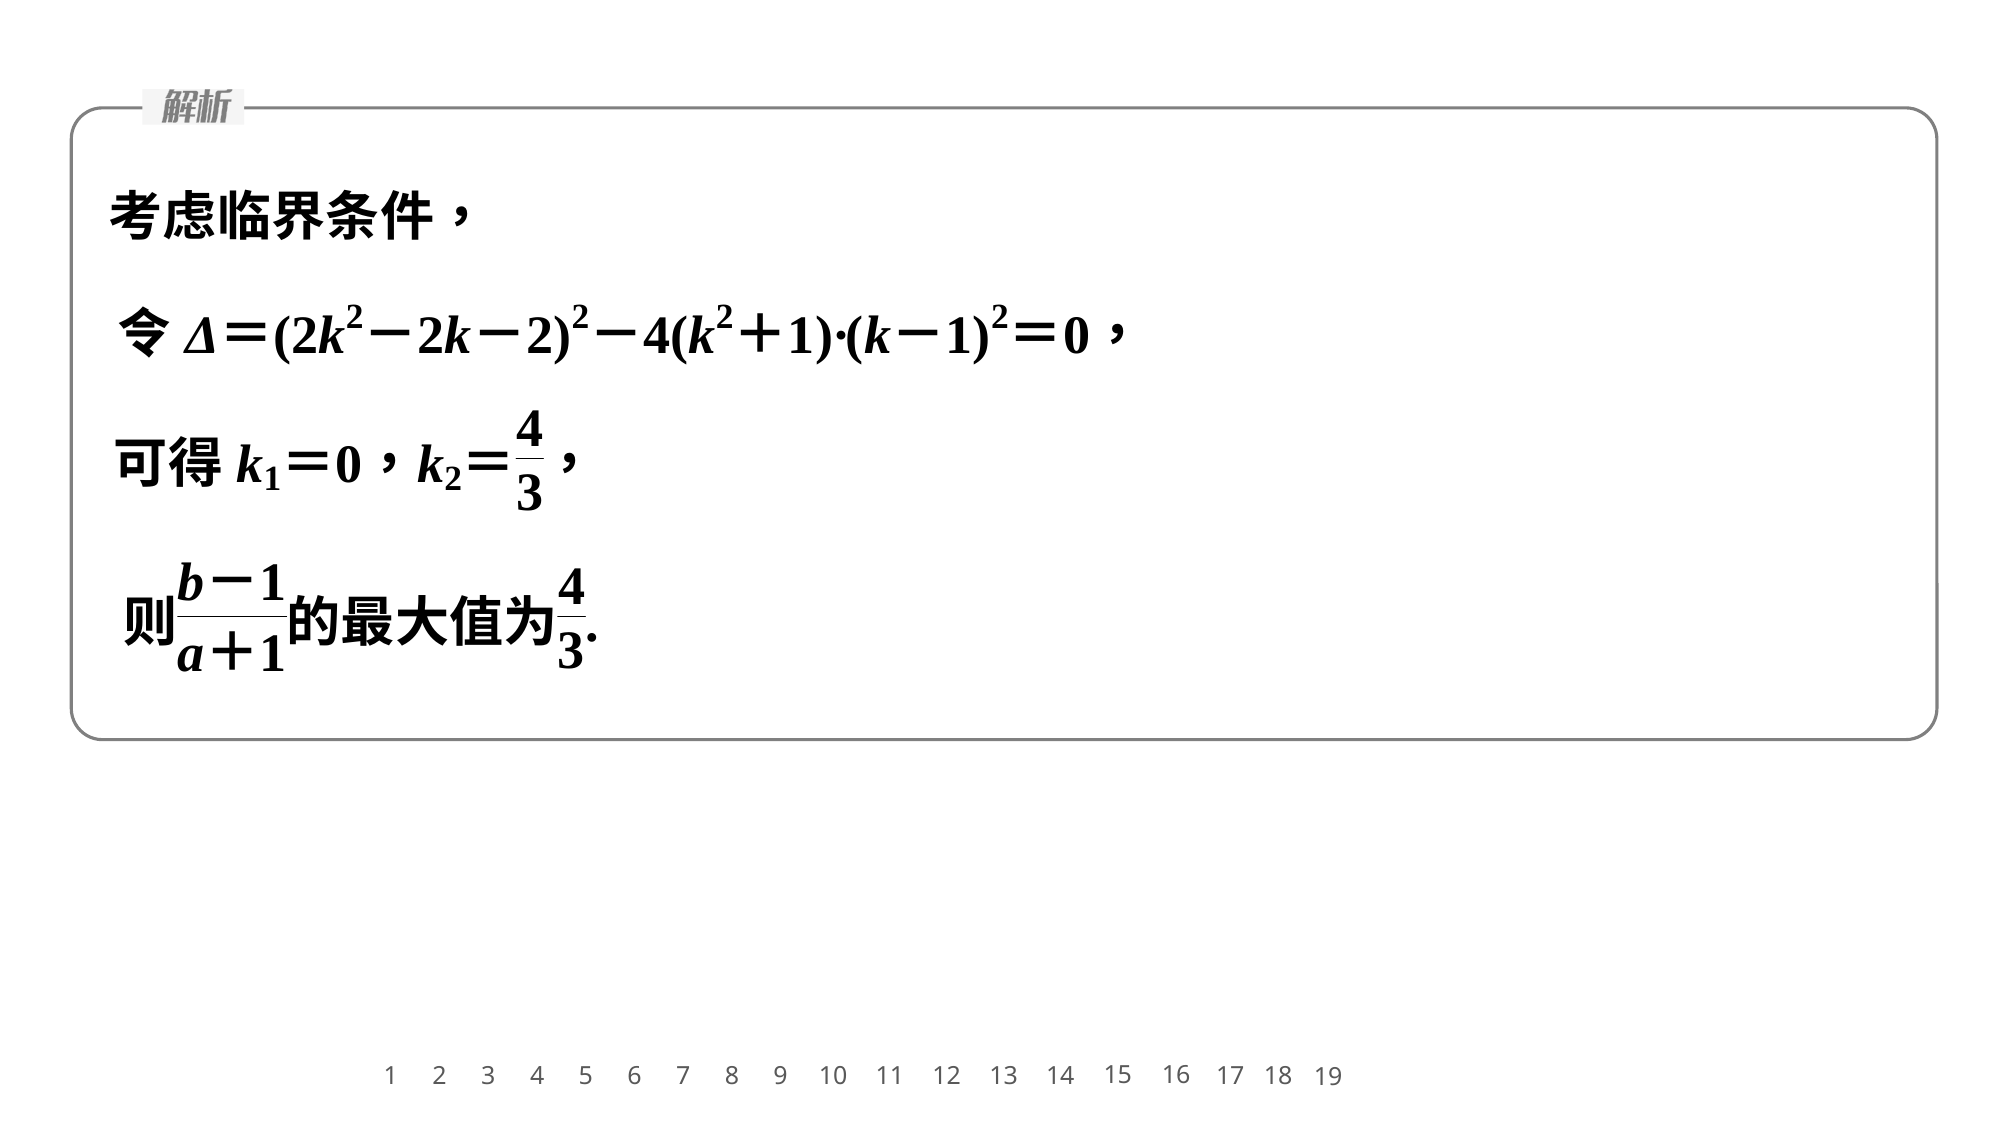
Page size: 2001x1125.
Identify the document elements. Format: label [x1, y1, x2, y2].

text_box [71, 89, 1937, 740]
text_box [123, 536, 1864, 700]
text_box [117, 285, 1857, 383]
text_box [114, 394, 1854, 525]
text_box [108, 168, 1848, 265]
